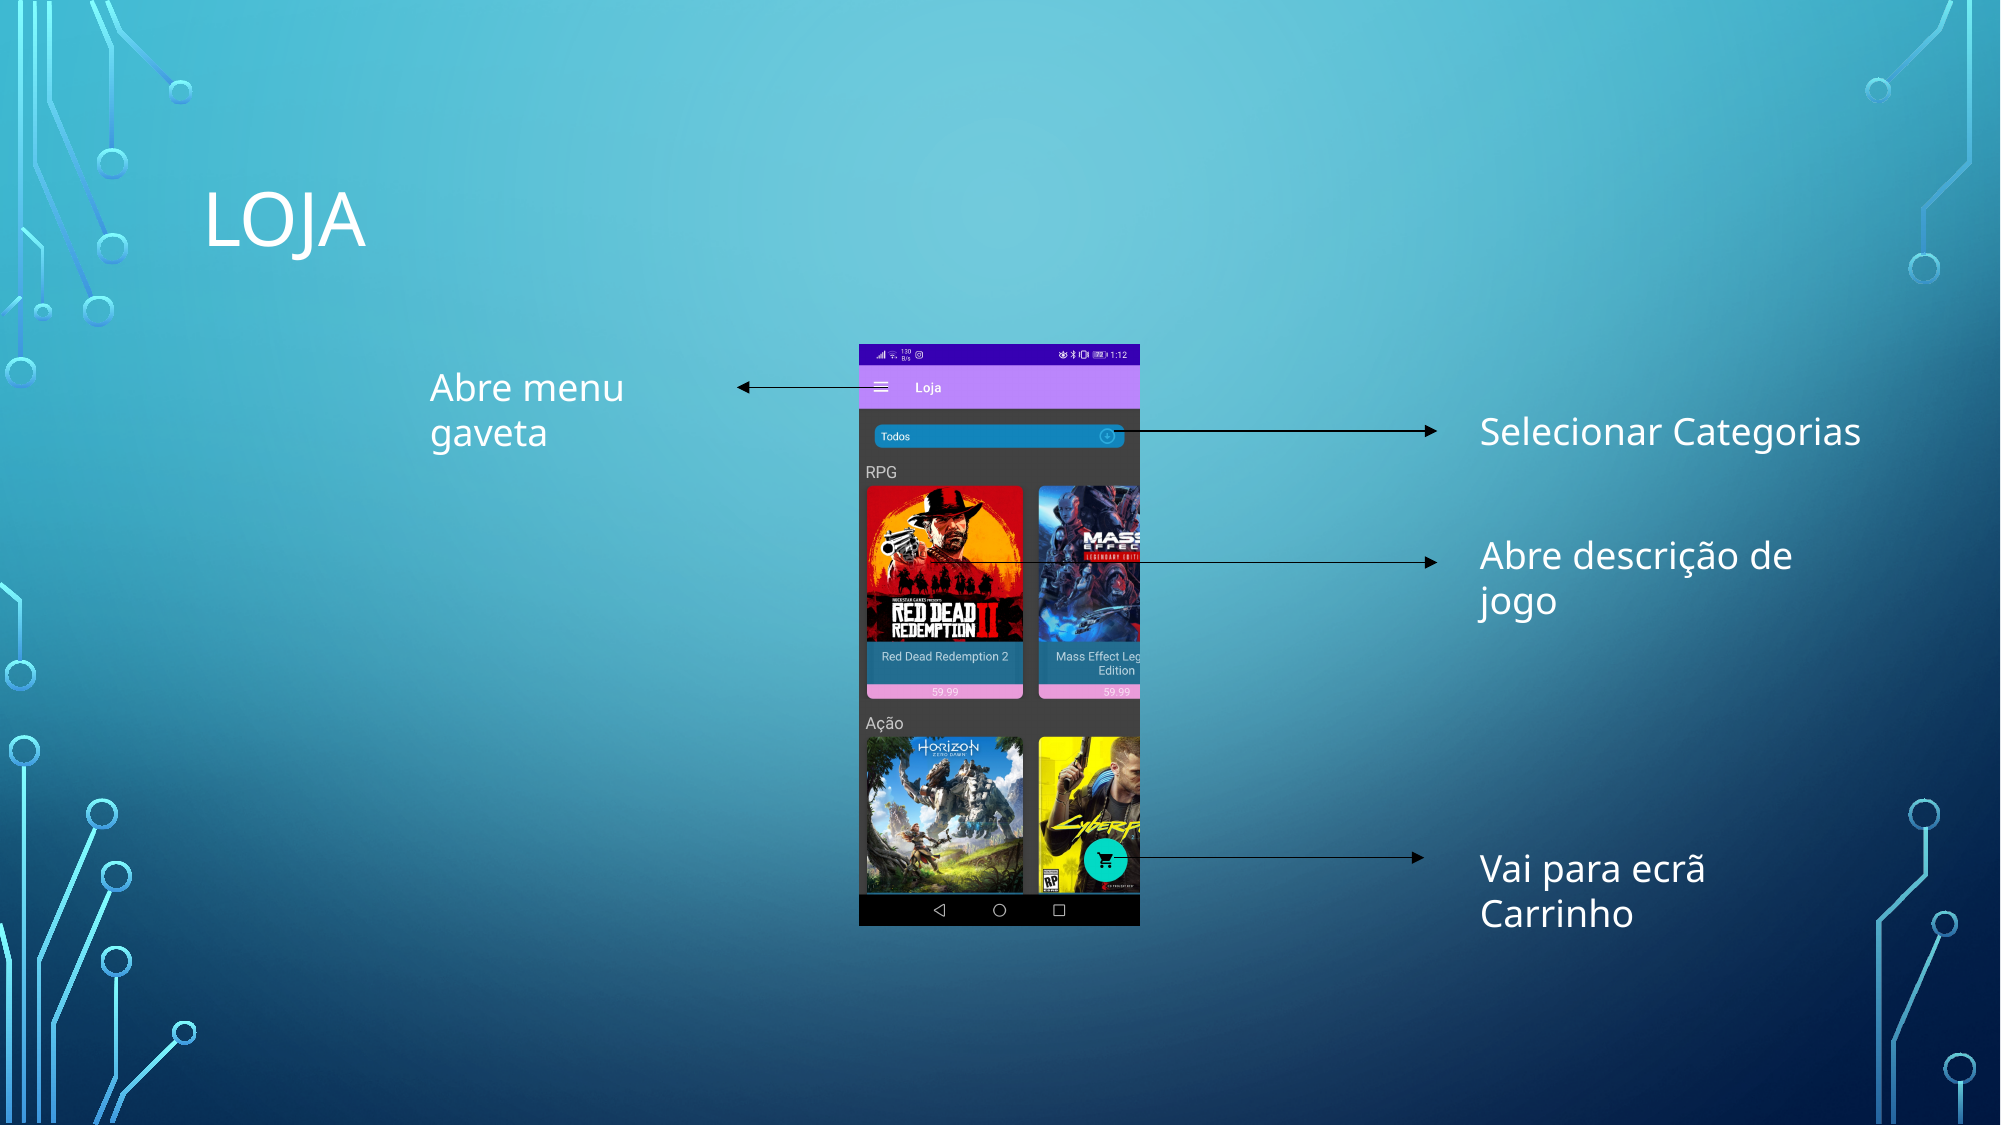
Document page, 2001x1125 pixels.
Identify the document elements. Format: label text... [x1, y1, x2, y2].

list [859, 344, 1140, 926]
title loja [187, 101, 1813, 344]
text_box Abre menu gaveta [414, 357, 737, 462]
text_box Vai para ecrã Carrinho [1464, 837, 1870, 943]
text_box Selecionar Categorias [1465, 400, 1886, 461]
text_box Abre descrição de jogo [1465, 524, 1813, 629]
